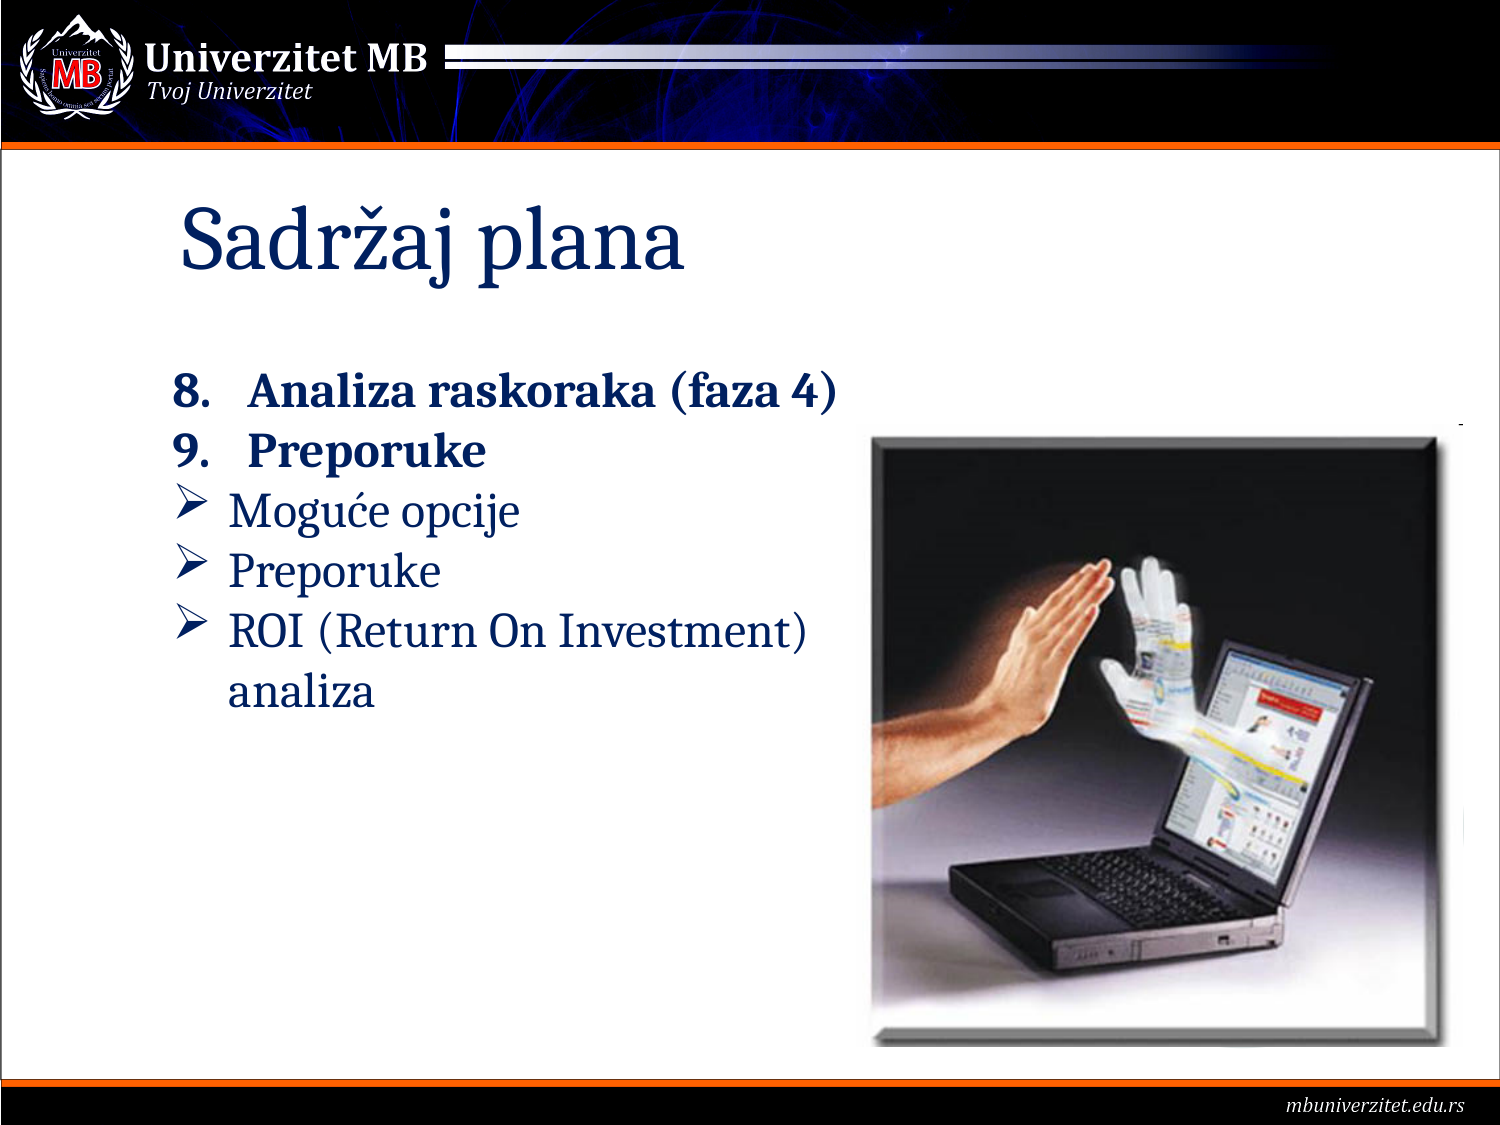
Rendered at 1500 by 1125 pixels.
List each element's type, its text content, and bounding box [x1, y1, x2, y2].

list Analiza raskoraka (faza 4) Preporuke Moguće opcije Preporuke ROI (Return On Investment) analiza [157, 349, 1483, 1094]
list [855, 424, 1463, 1048]
picture [0, 0, 1500, 1125]
title Sadržaj plana [147, 151, 1398, 315]
